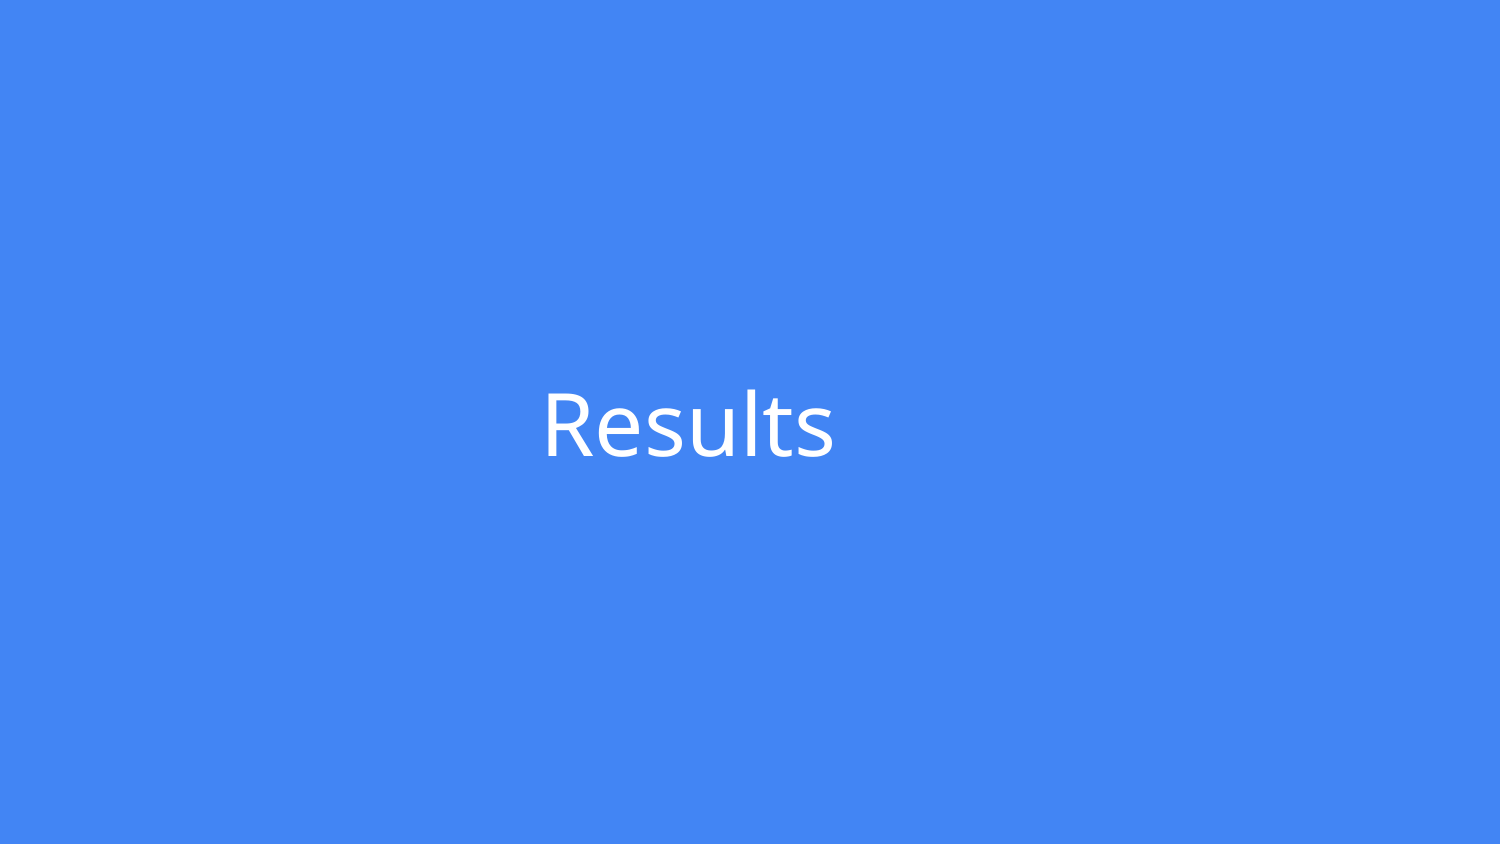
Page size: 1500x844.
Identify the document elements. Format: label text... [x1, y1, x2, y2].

title Results [75, 338, 1425, 505]
